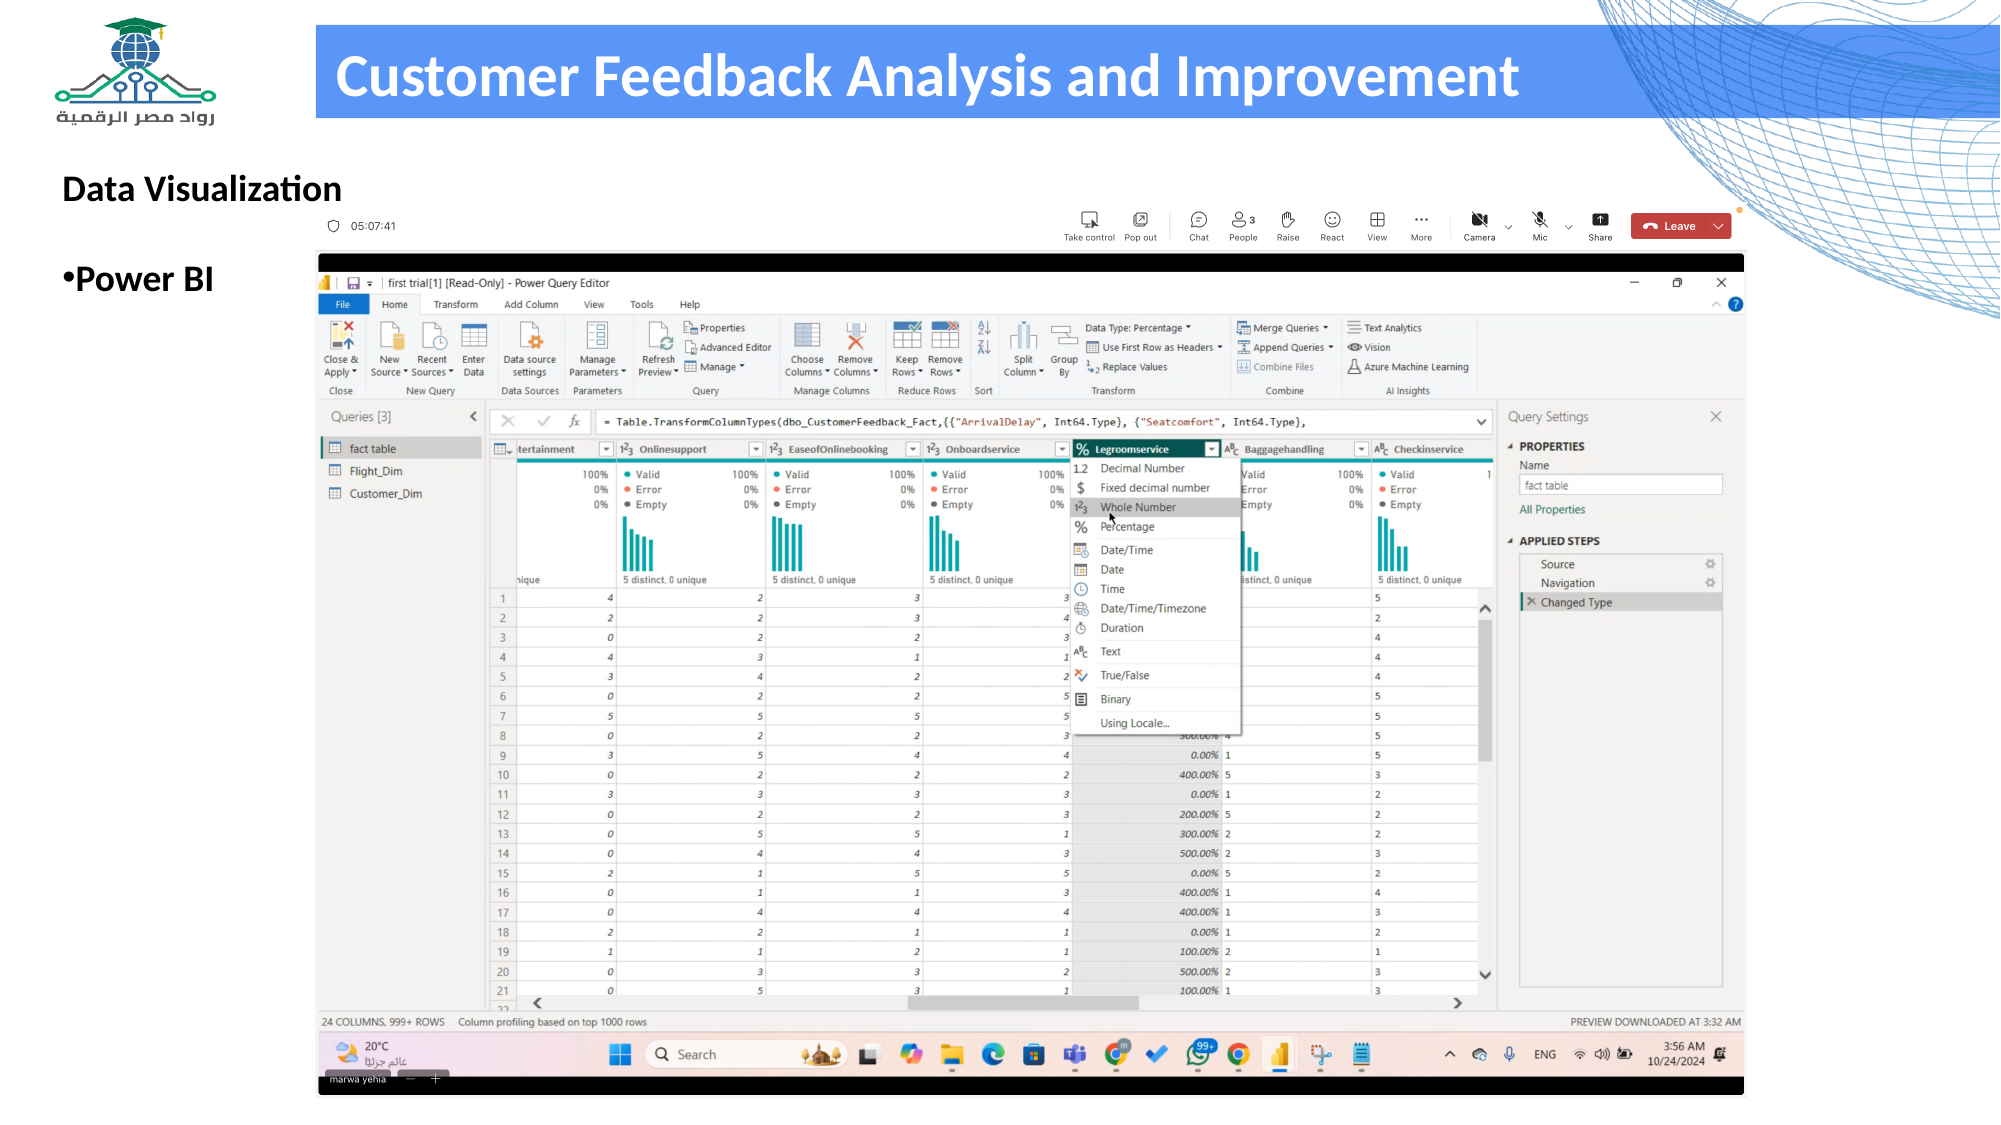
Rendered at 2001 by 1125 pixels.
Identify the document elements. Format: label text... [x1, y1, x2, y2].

text_box Customer Feedback Analysis and Improvement [315, 24, 1629, 119]
text_box [1500, 0, 2000, 458]
picture [315, 202, 1747, 1098]
text_box Data Visualization Power BI [47, 156, 1625, 442]
picture [24, 0, 241, 157]
